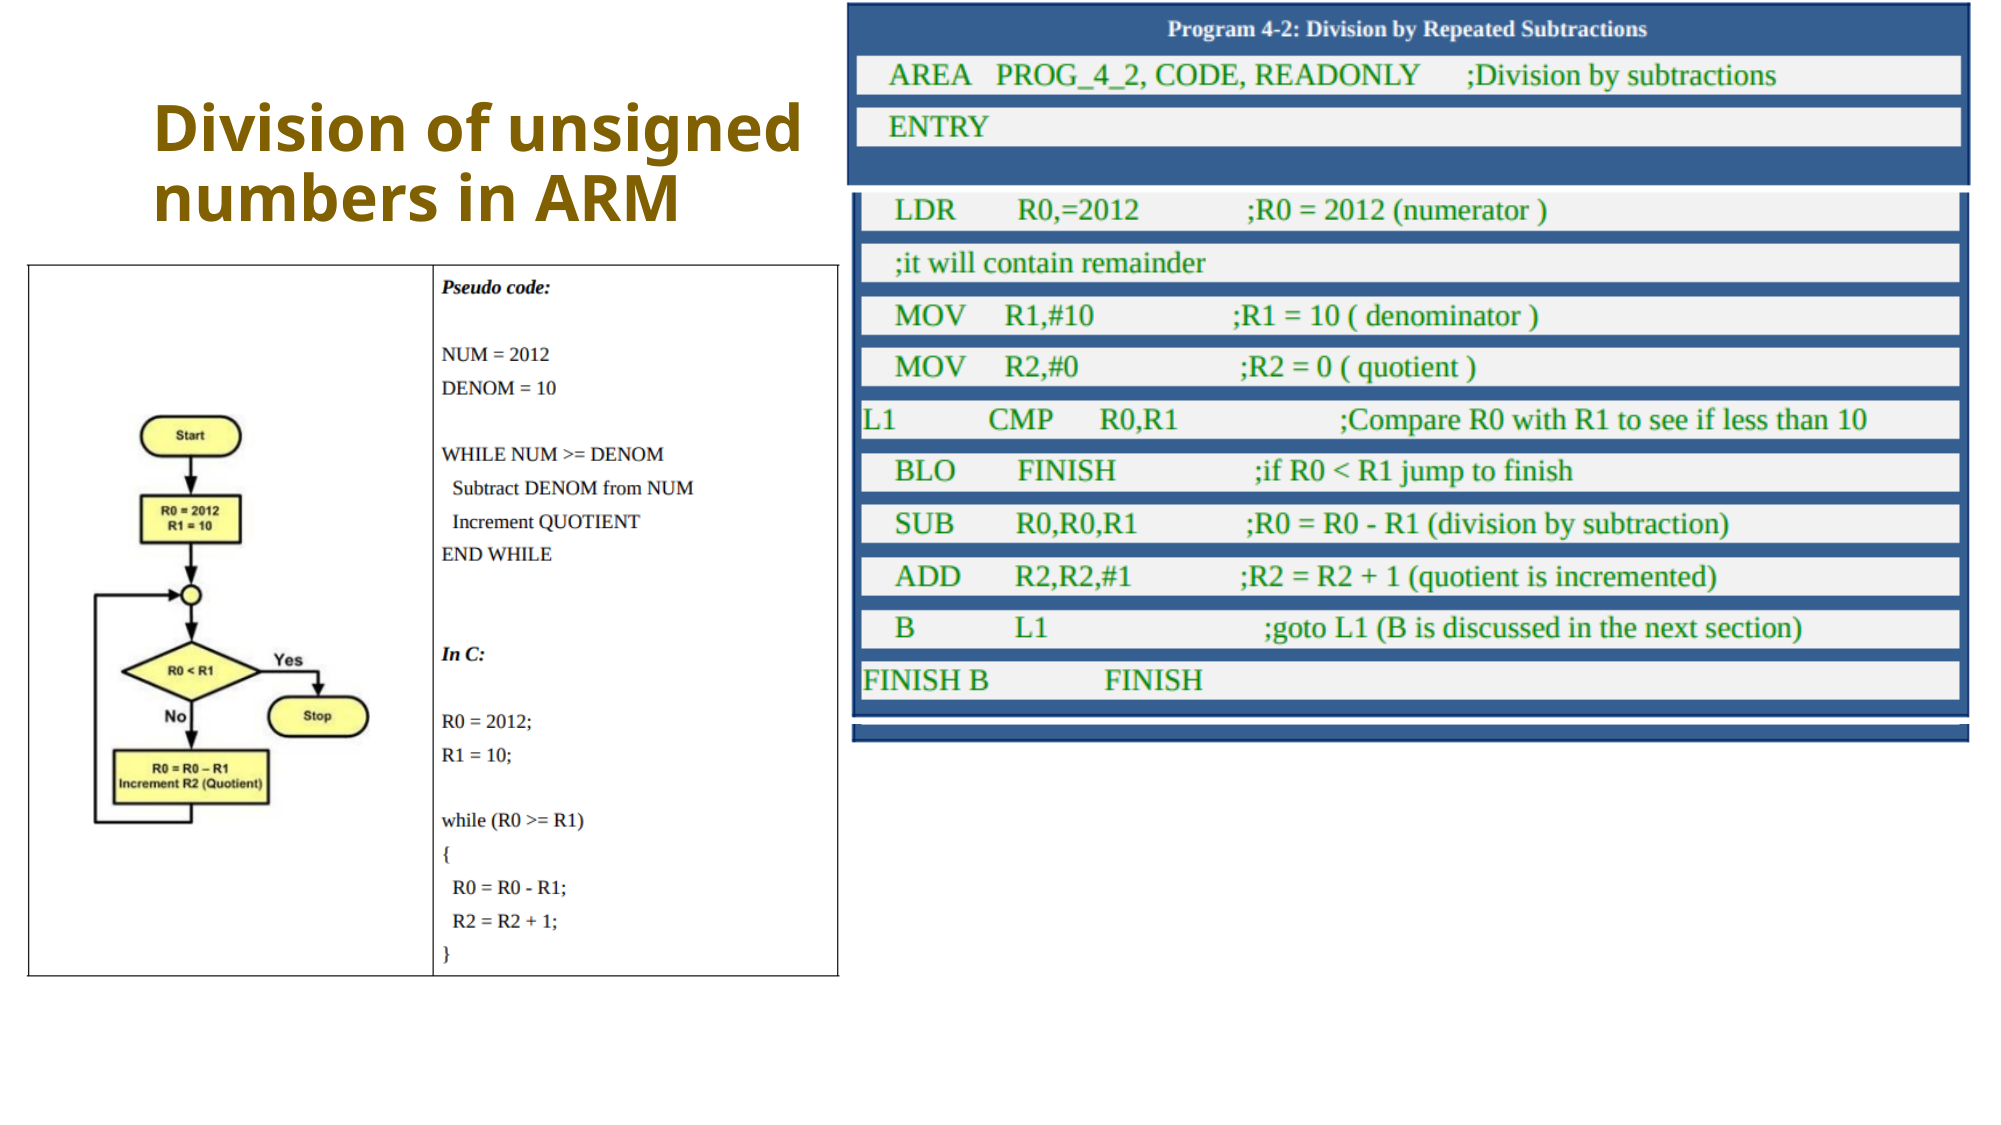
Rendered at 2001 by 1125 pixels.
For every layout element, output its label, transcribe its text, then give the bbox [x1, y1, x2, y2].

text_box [841, 0, 1979, 724]
picture [19, 253, 1979, 980]
title Division of unsigned numbers in ARM [137, 59, 841, 253]
